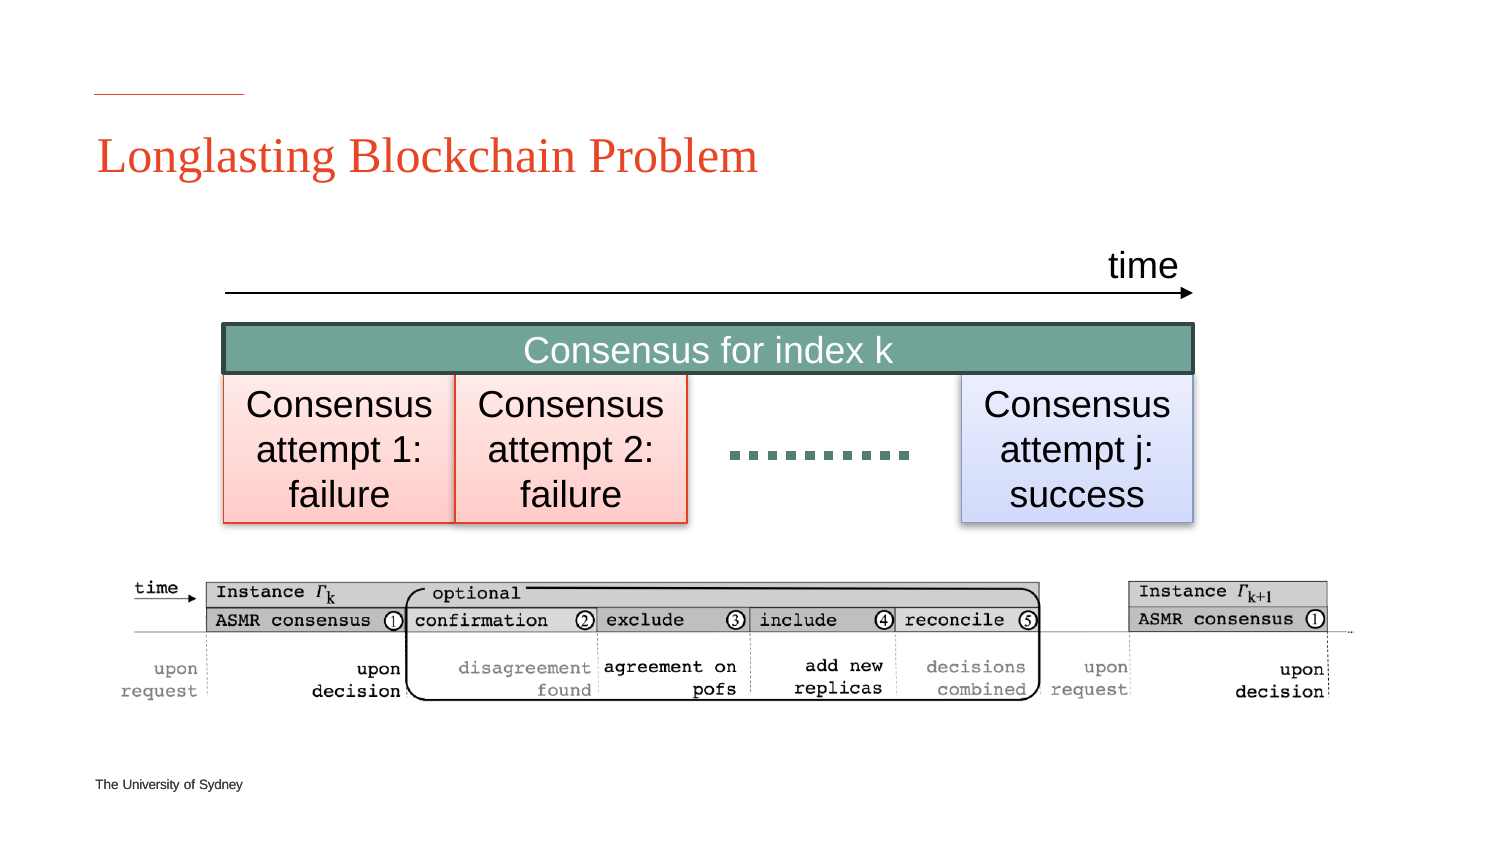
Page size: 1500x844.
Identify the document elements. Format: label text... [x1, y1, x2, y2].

text_box Consensus attempt 2: failure [454, 375, 688, 524]
text_box Consensus attempt j: success [961, 375, 1194, 523]
text_box time [1093, 233, 1194, 292]
picture [92, 572, 1369, 724]
title Longlasting Blockchain Problem [94, 120, 1406, 264]
text_box Consensus attempt 1: failure [223, 375, 450, 524]
text_box Consensus for index k [221, 322, 1195, 375]
text_box The University of Sydney [93, 775, 248, 792]
